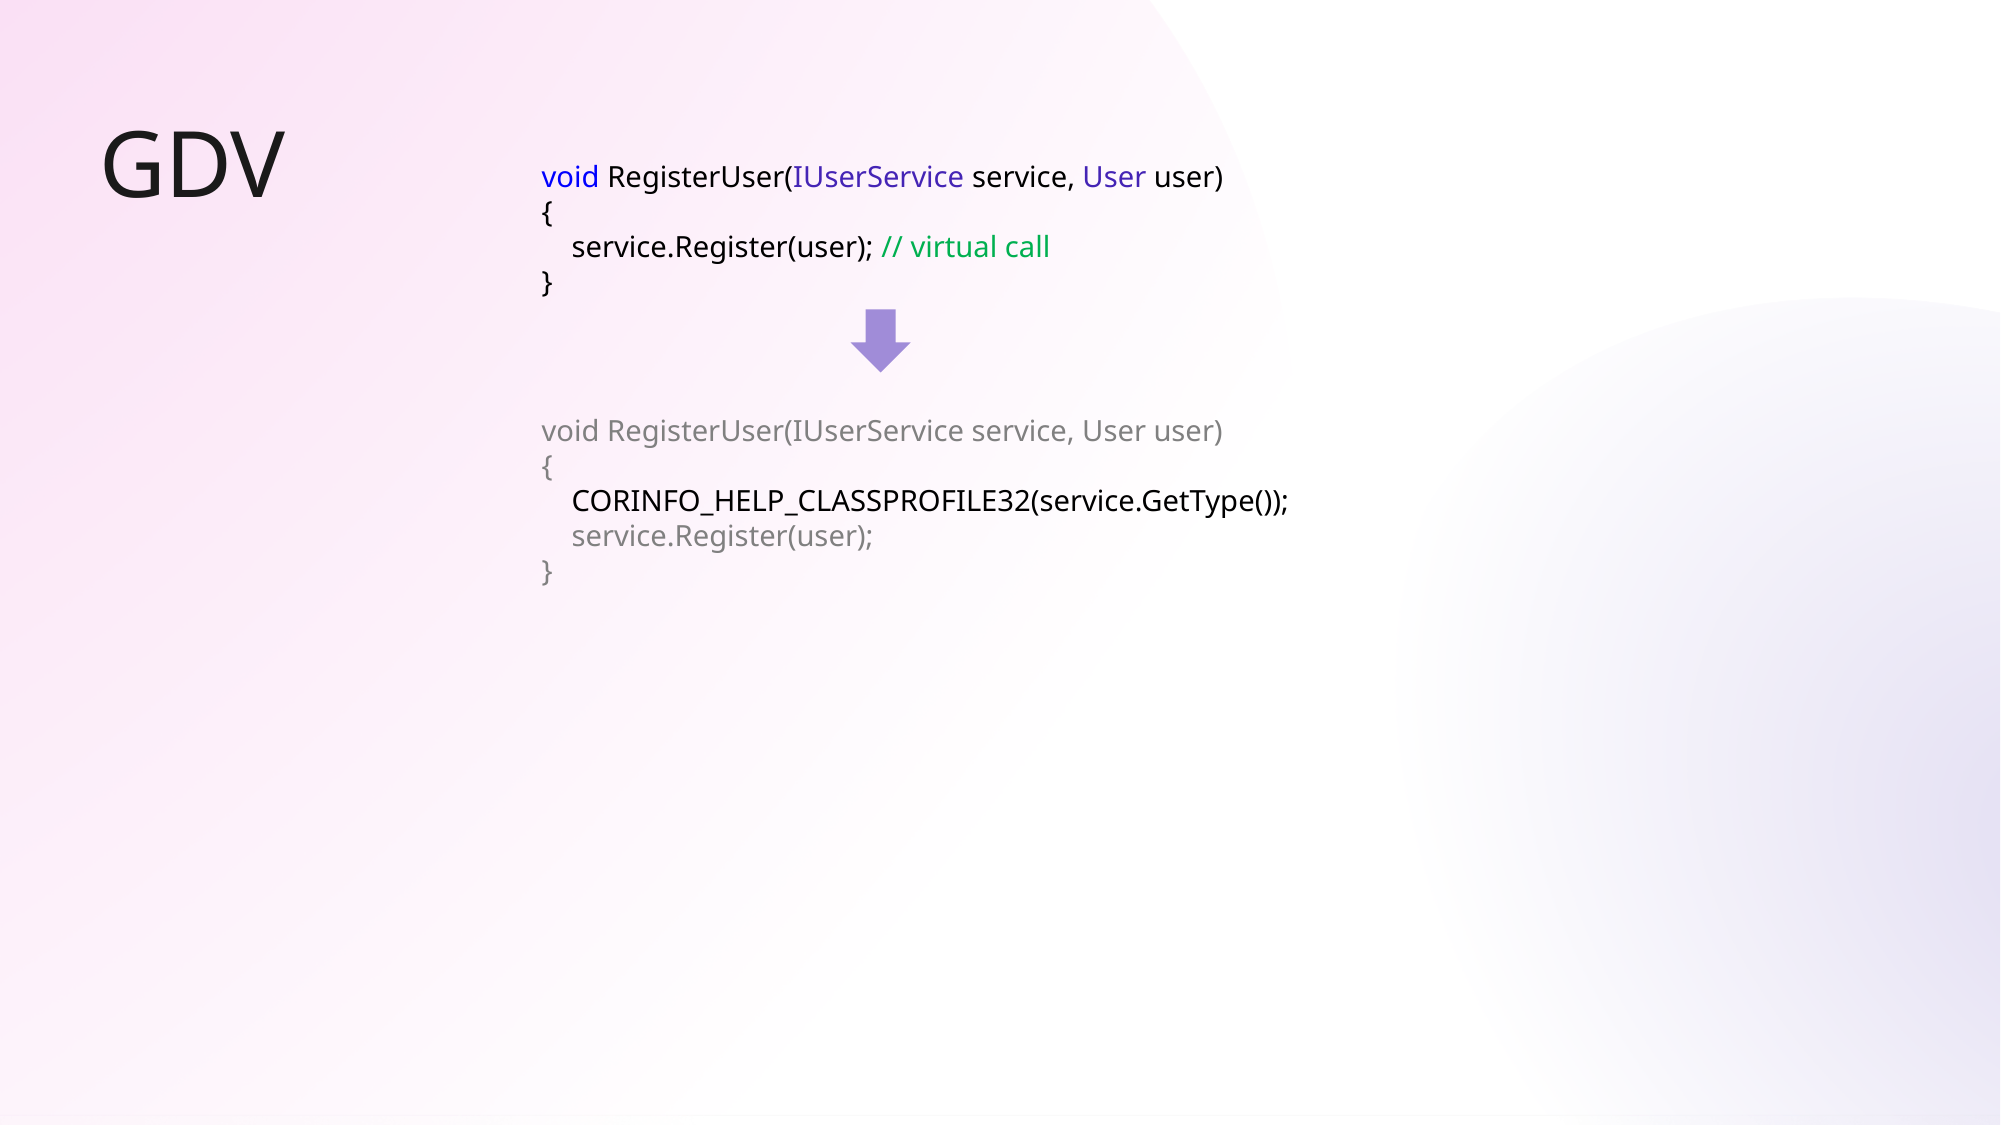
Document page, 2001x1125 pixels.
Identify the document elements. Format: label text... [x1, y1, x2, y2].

text_box void RegisterUser(IUserService service, User user) { service.Register(user); // virtual call } [526, 150, 1863, 306]
title GDV [99, 99, 1900, 235]
text_box void RegisterUser(IUserService service, User user) { CORINFO_HELP_CLASSPROFILE32(service.GetType()); service.Register(user); } [526, 405, 1863, 595]
text_box [850, 309, 911, 373]
picture [0, 0, 2001, 1125]
